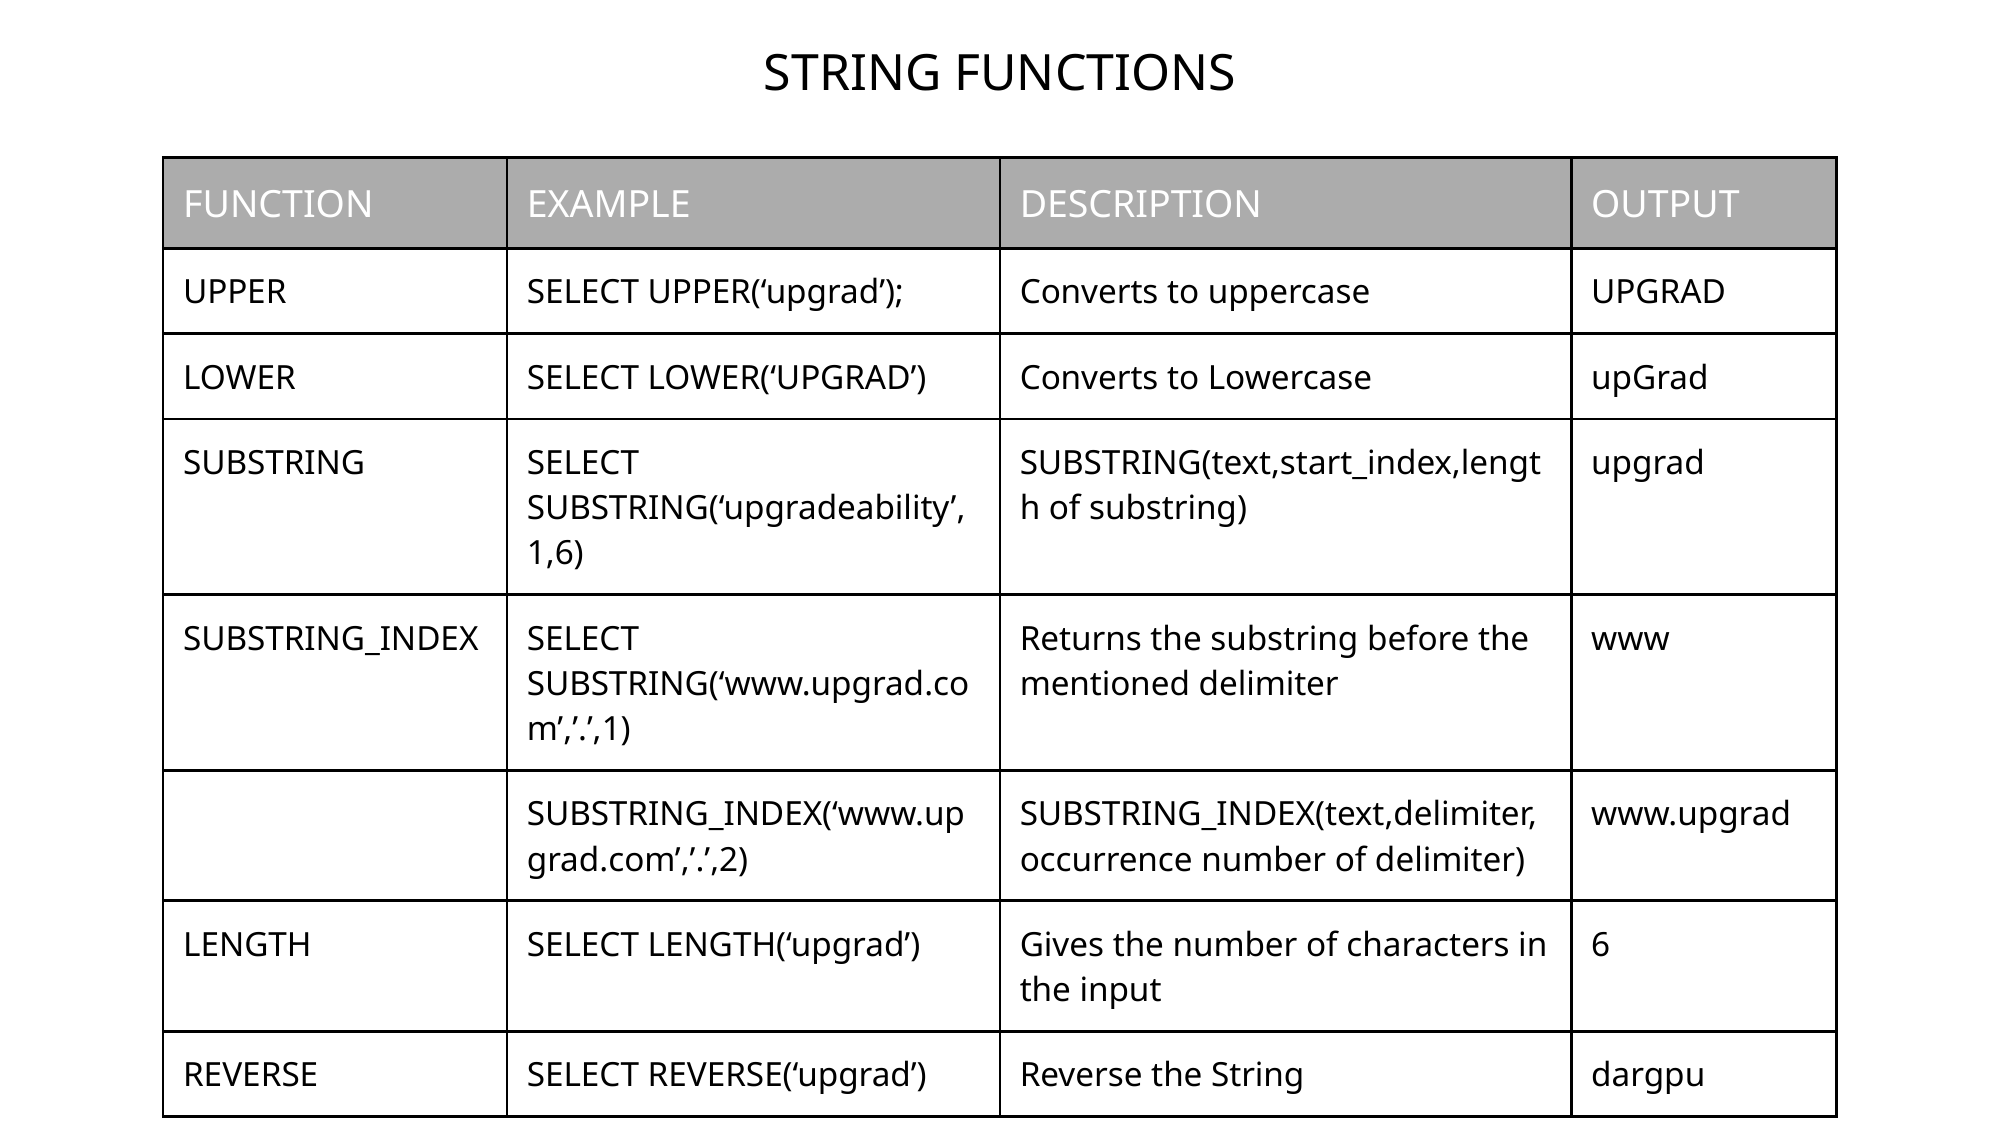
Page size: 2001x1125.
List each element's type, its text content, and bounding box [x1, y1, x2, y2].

table_cell SELECT SUBSTRING(‘www.upgrad.com’,’.’,1) [508, 596, 999, 769]
table_cell UPPER [164, 250, 506, 332]
table_cell upGrad [1573, 335, 1835, 418]
table_cell SELECT LOWER(‘UPGRAD’) [508, 335, 999, 418]
text_box STRING FUNCTIONS [205, 33, 1795, 109]
table_cell Returns the substring before the mentioned delimiter [1001, 596, 1570, 769]
table_header FUNCTION [164, 159, 506, 247]
table_cell Gives the number of characters in the input [1001, 902, 1570, 1030]
table_cell SUBSTRING_INDEX [164, 596, 506, 769]
table_header DESCRIPTION [1001, 159, 1570, 247]
table_cell [164, 772, 506, 899]
table_cell upgrad [1573, 420, 1835, 593]
table_cell dargpu [1573, 1033, 1835, 1115]
table_cell SUBSTRING_INDEX(‘www.upgrad.com’,’.’,2) [508, 772, 999, 899]
table_cell 6 [1573, 902, 1835, 1030]
table_cell Reverse the String [1001, 1033, 1570, 1115]
table_cell SUBSTRING(text,start_index,length of substring) [1001, 420, 1570, 593]
table_cell REVERSE [164, 1033, 506, 1115]
table_cell LOWER [164, 335, 506, 418]
table_cell SUBSTRING_INDEX(text,delimiter,occurrence number of delimiter) [1001, 772, 1570, 899]
table_cell UPGRAD [1573, 250, 1835, 332]
table_cell www.upgrad [1573, 772, 1835, 899]
table_cell LENGTH [164, 902, 506, 1030]
table_cell SELECT SUBSTRING(‘upgradeability’,1,6) [508, 420, 999, 593]
table_header EXAMPLE [508, 159, 999, 247]
table_cell Converts to Lowercase [1001, 335, 1570, 418]
table_cell SELECT REVERSE(‘upgrad’) [508, 1033, 999, 1115]
table_cell SUBSTRING [164, 420, 506, 593]
table_cell Converts to uppercase [1001, 250, 1570, 332]
table_header OUTPUT [1573, 159, 1835, 247]
table_cell SELECT UPPER(‘upgrad’); [508, 250, 999, 332]
table_cell www [1573, 596, 1835, 769]
table_cell SELECT LENGTH(‘upgrad’) [508, 902, 999, 1030]
